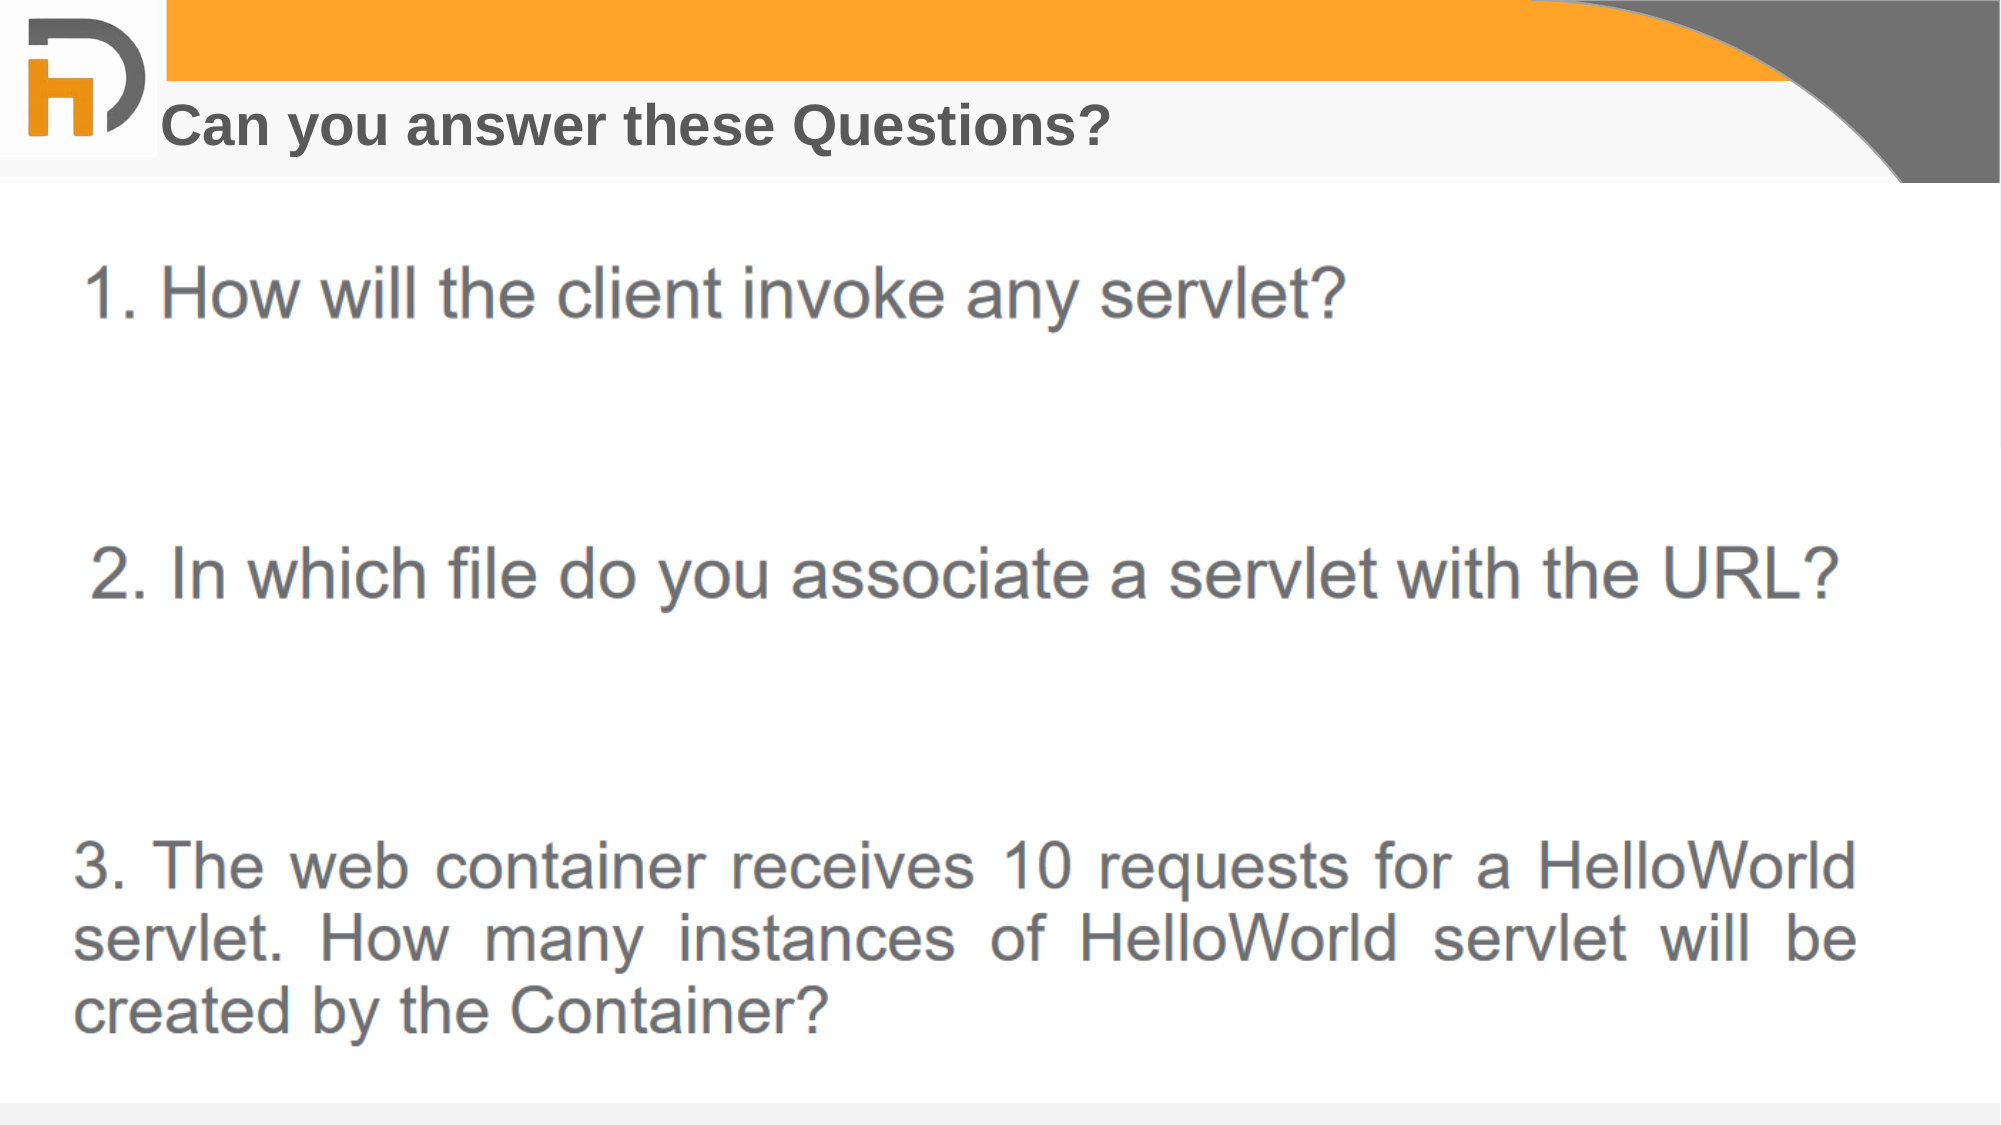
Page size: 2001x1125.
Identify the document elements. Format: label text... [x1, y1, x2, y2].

picture [0, 0, 157, 157]
picture [0, 183, 2000, 1103]
text_box Can you answer these Questions? [146, 79, 1538, 165]
